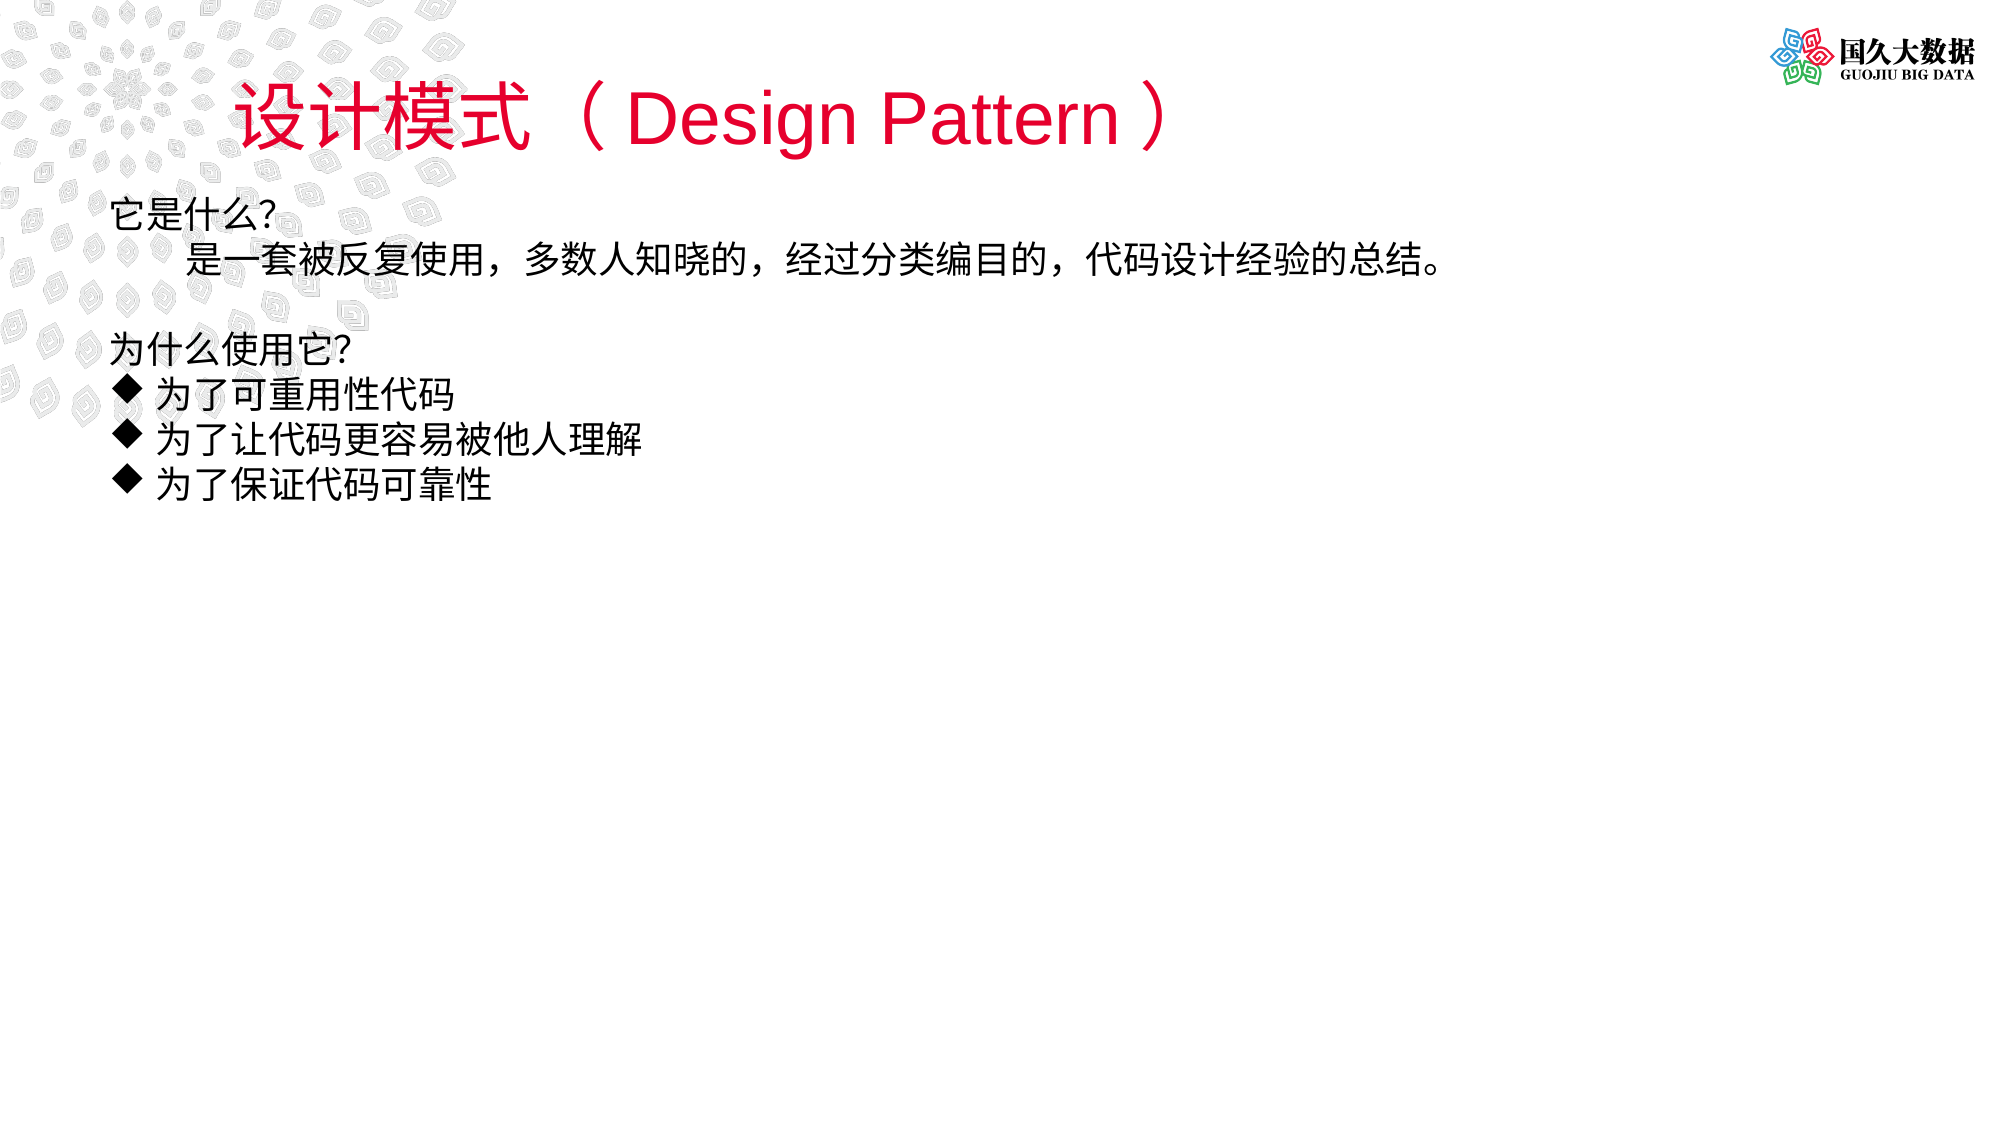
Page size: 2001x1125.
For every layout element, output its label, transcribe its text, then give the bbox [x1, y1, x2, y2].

picture [0, 0, 487, 457]
picture [1768, 21, 1977, 93]
text_box 设计模式（Design Pattern） [487, 61, 1312, 167]
text_box 它是什么？ 是一套被反复使用，多数人知晓的，经过分类编目的，代码设计经验的总结。 为什么使用它？ 为了可重用性代码 为了让代码更容易被他人理解 为了保证代码可靠性 [93, 184, 1915, 514]
